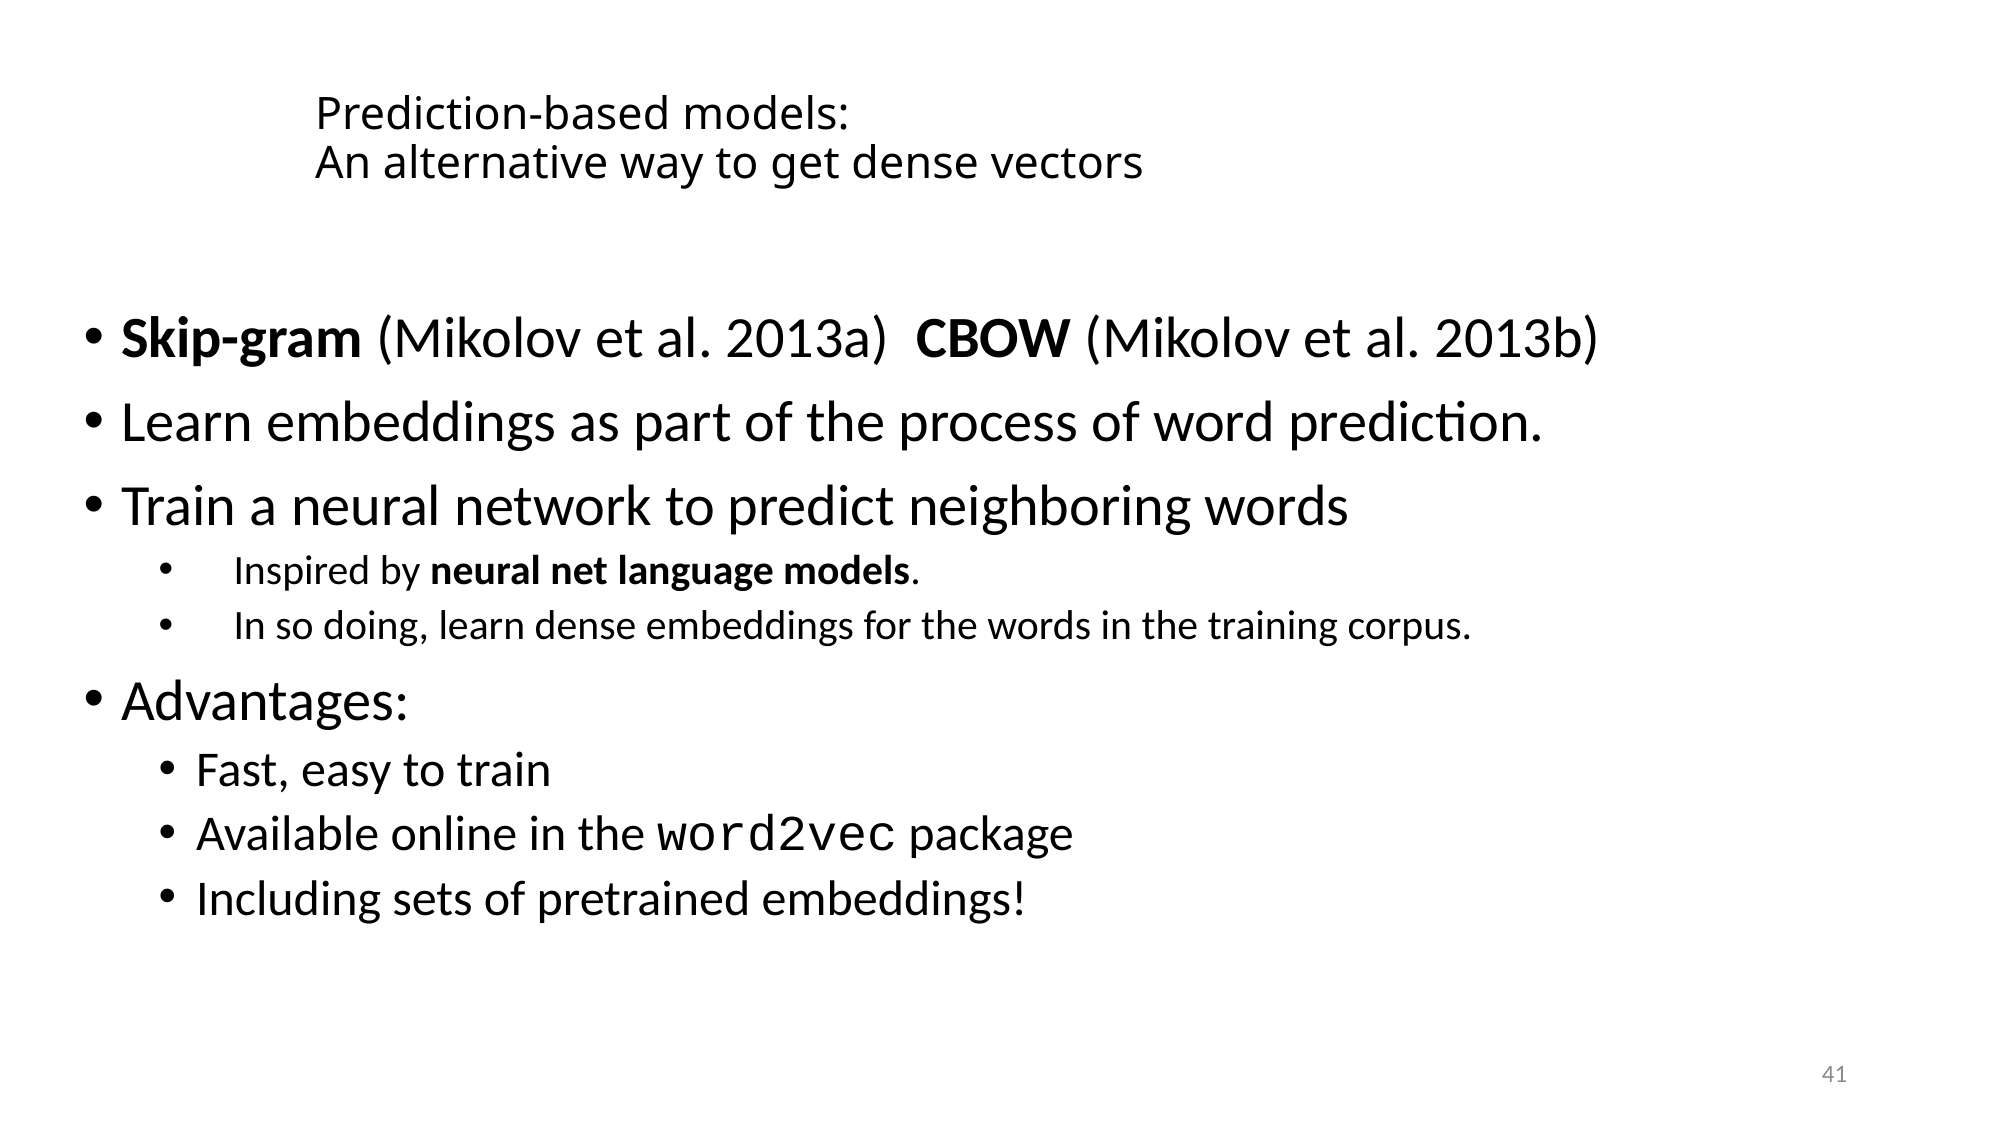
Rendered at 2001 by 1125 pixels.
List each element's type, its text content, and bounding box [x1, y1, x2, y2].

title Prediction-based models: An alternative way to get dense vectors [300, 83, 1934, 196]
slide_number 41 [1412, 1042, 1863, 1103]
list Skip-gram (Mikolov et al. 2013a) CBOW (Mikolov et al. 2013b) Learn embeddings as part of the process of word prediction. Train a neural network to predict neighboring words Inspired by neural net language models. In so doing, learn dense embeddings for the words in the training corpus. Advantages: Fast, easy to train Available online in the word2vec package Including sets of pretrained embeddings! [68, 299, 1936, 1013]
